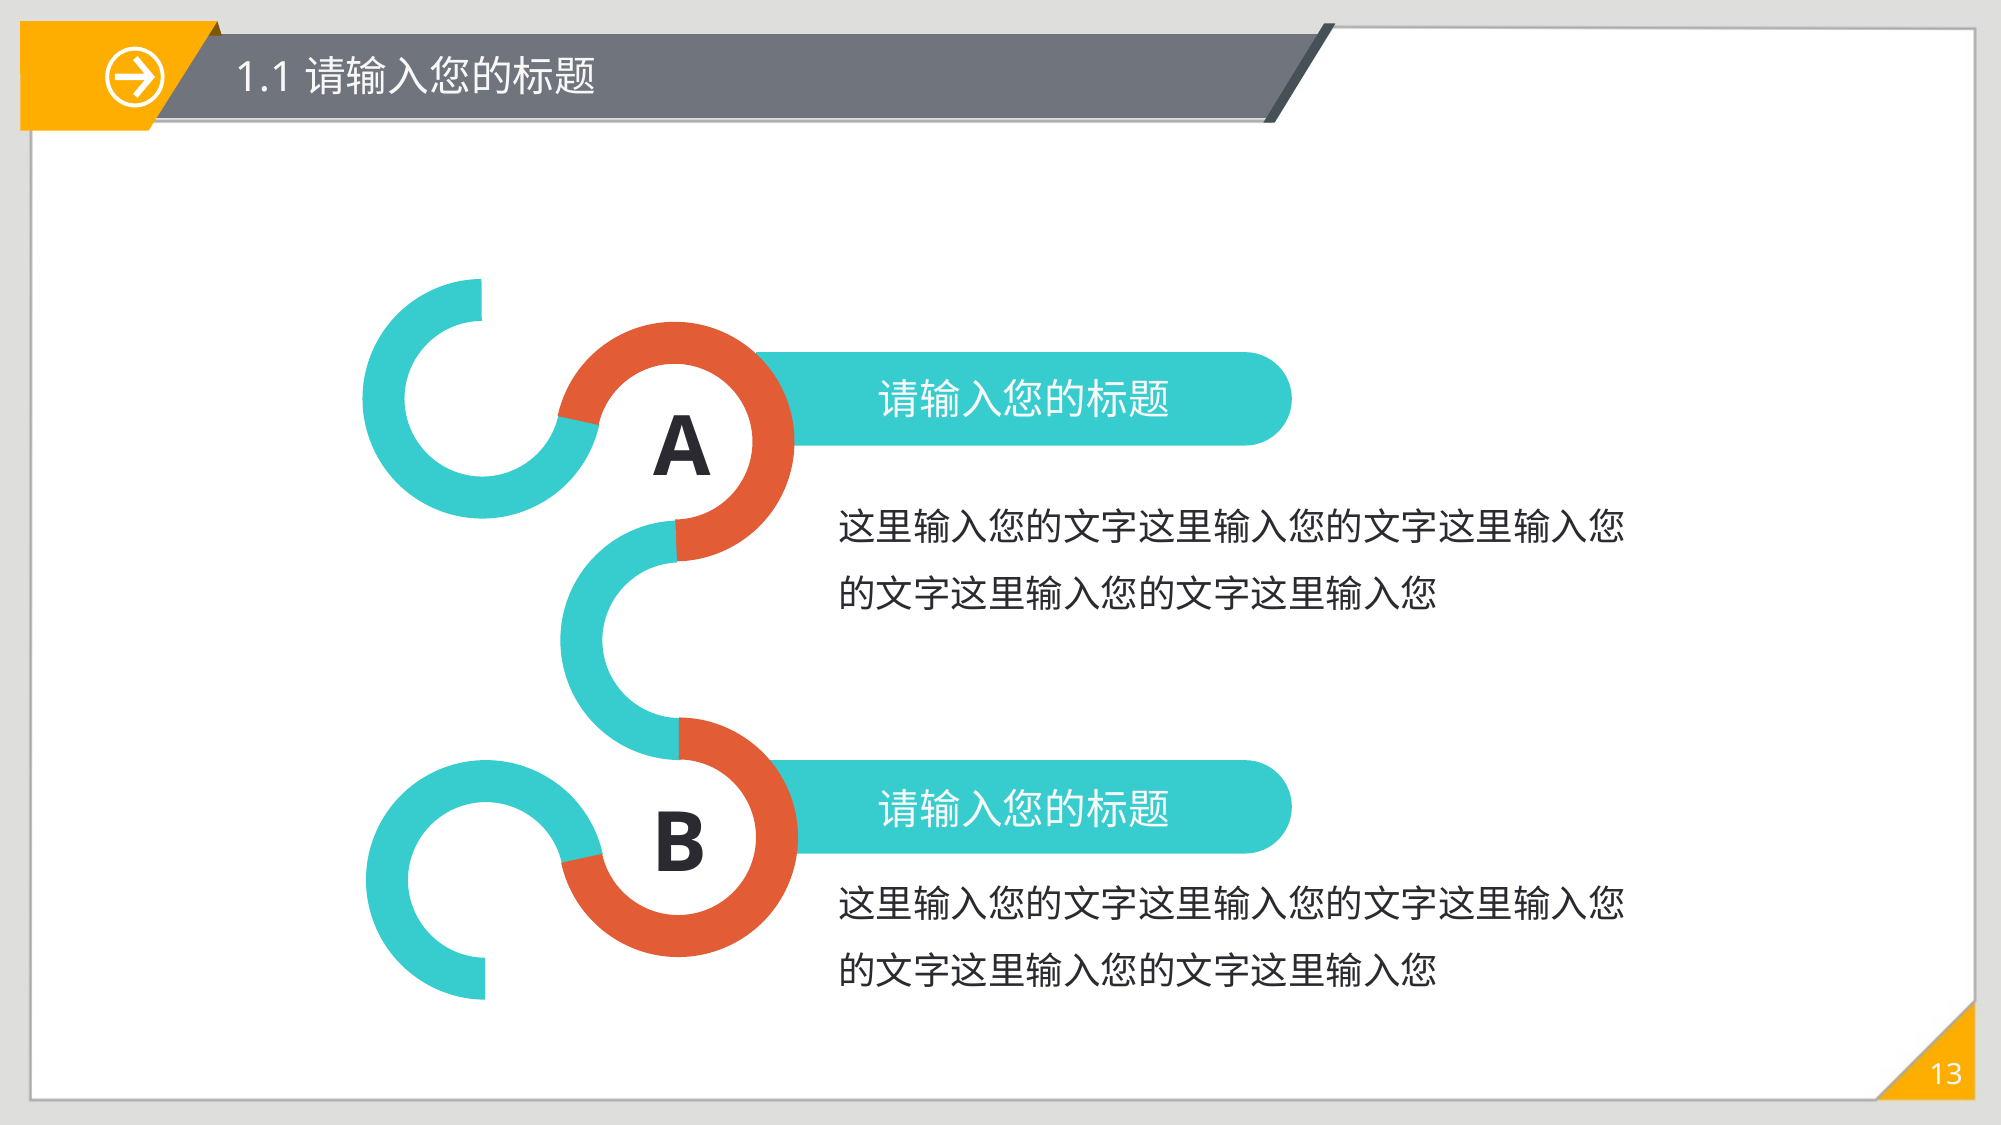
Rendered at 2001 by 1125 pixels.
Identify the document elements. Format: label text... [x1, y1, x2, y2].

text_box [560, 520, 682, 761]
text_box [365, 760, 603, 1000]
text_box [771, 760, 1292, 854]
text_box B [636, 781, 723, 896]
text_box [561, 717, 799, 958]
text_box [756, 352, 1292, 446]
picture [0, 0, 2001, 1125]
text_box 1.1请输入您的标题 [220, 42, 612, 108]
text_box [362, 278, 600, 519]
text_box 请输入您的标题 [862, 775, 1185, 841]
text_box 请输入您的标题 [862, 365, 1185, 431]
text_box [105, 46, 165, 108]
text_box A [638, 384, 726, 500]
text_box 这里输入您的文字这里输入您的文字这里输入您的文字这里输入您的文字这里输入您 [823, 472, 1674, 623]
text_box 这里输入您的文字这里输入您的文字这里输入您的文字这里输入您的文字这里输入您 [823, 849, 1674, 1000]
text_box [557, 321, 795, 562]
